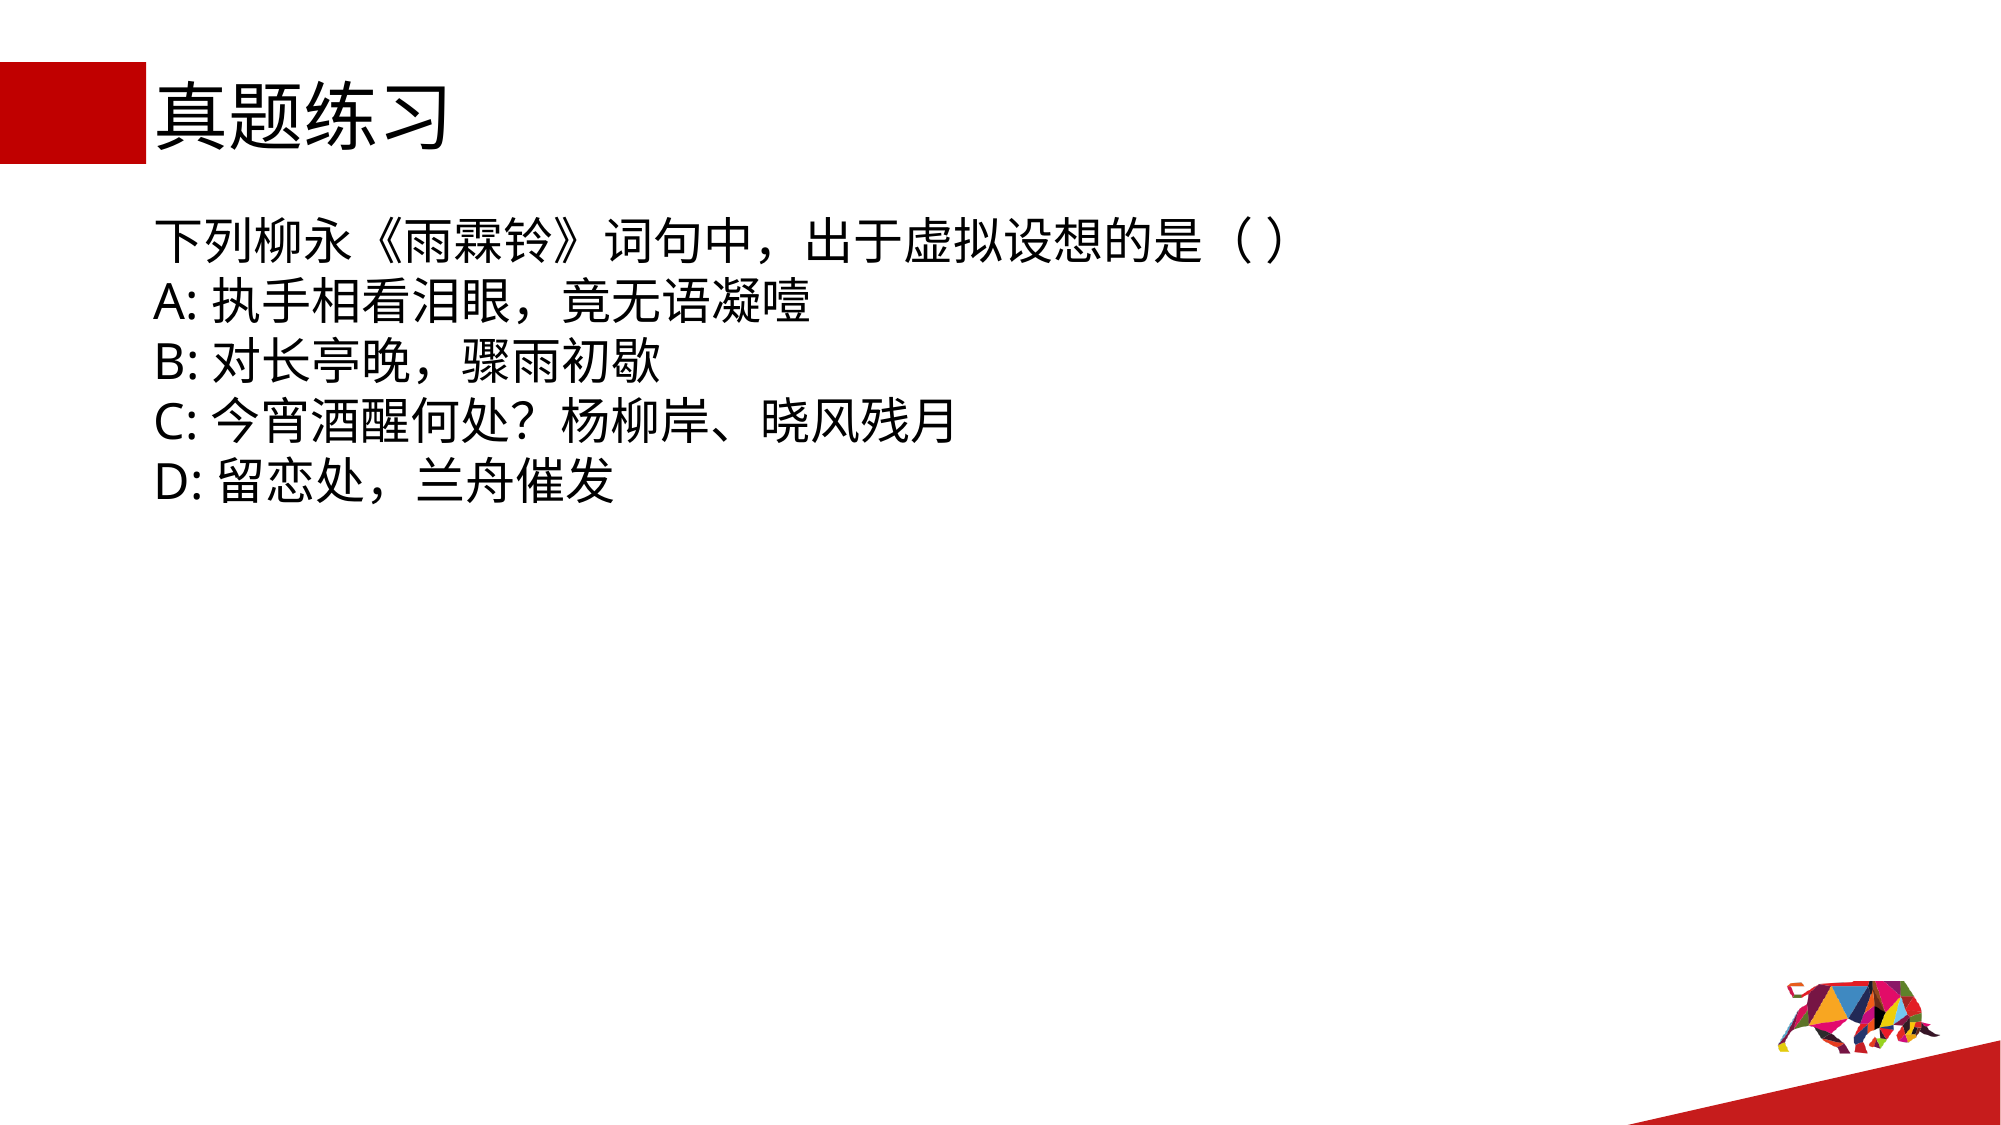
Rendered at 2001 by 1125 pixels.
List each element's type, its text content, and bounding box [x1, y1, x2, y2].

list 下列柳永《雨霖铃》词句中，出于虚拟设想的是（ ） A:执手相看泪眼，竟无语凝噎 B:对长亭晚，骤雨初歇 C:今宵酒醒何处？杨柳岸、晓风残月 D:留恋处，兰舟催发 [145, 203, 1872, 1080]
picture [1872, 981, 1941, 1059]
title 真题练习 [145, 61, 1947, 203]
